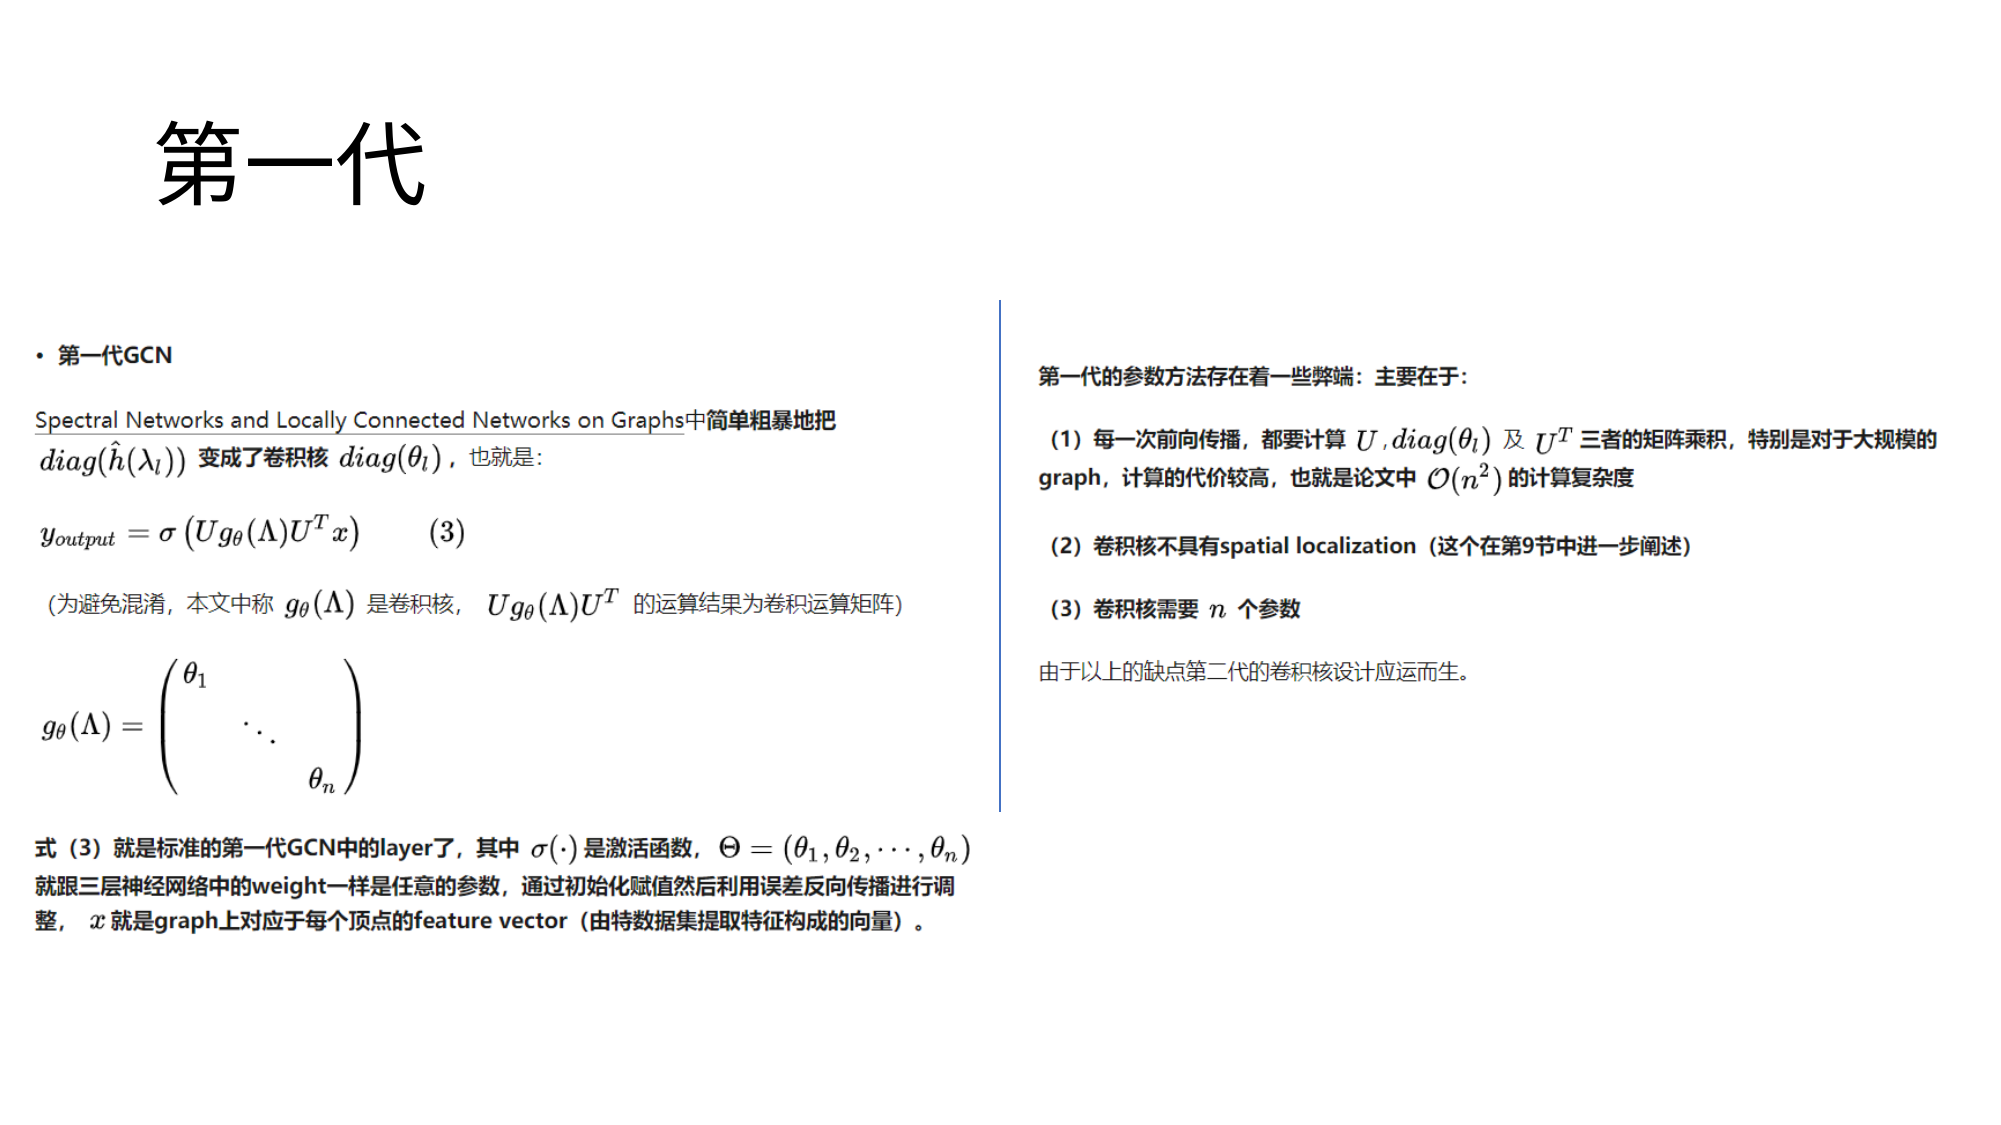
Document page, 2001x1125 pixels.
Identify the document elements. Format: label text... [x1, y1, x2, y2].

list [13, 325, 1001, 956]
picture [1024, 350, 1969, 705]
title 第一代 [137, 59, 1863, 278]
